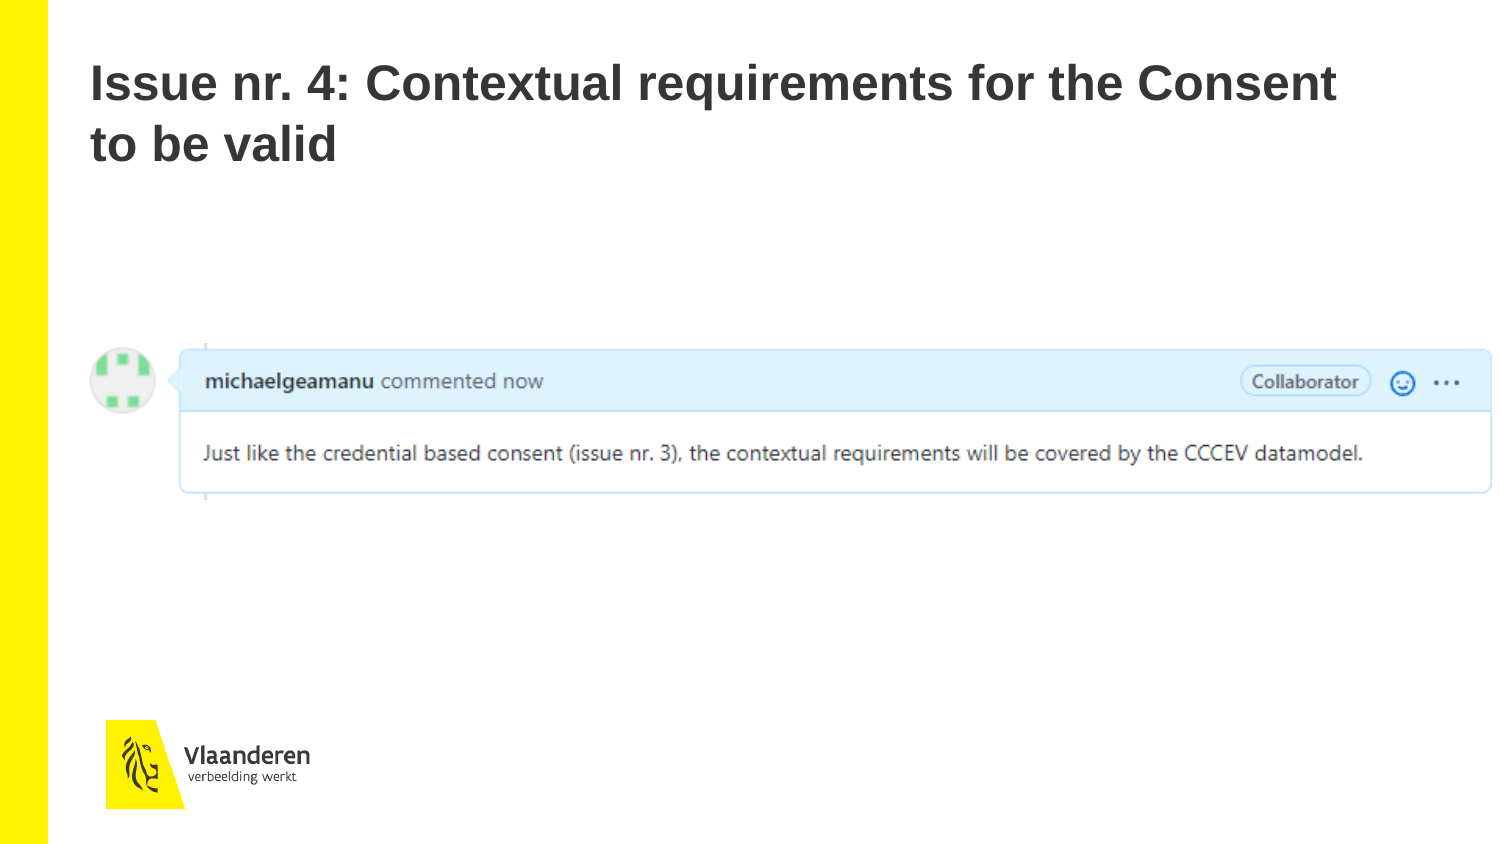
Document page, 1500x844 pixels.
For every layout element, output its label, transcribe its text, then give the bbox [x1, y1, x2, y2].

picture [73, 343, 1500, 501]
picture [106, 720, 333, 809]
title Issue nr. 4: Contextual requirements for the Consent to be valid [75, 34, 1370, 172]
